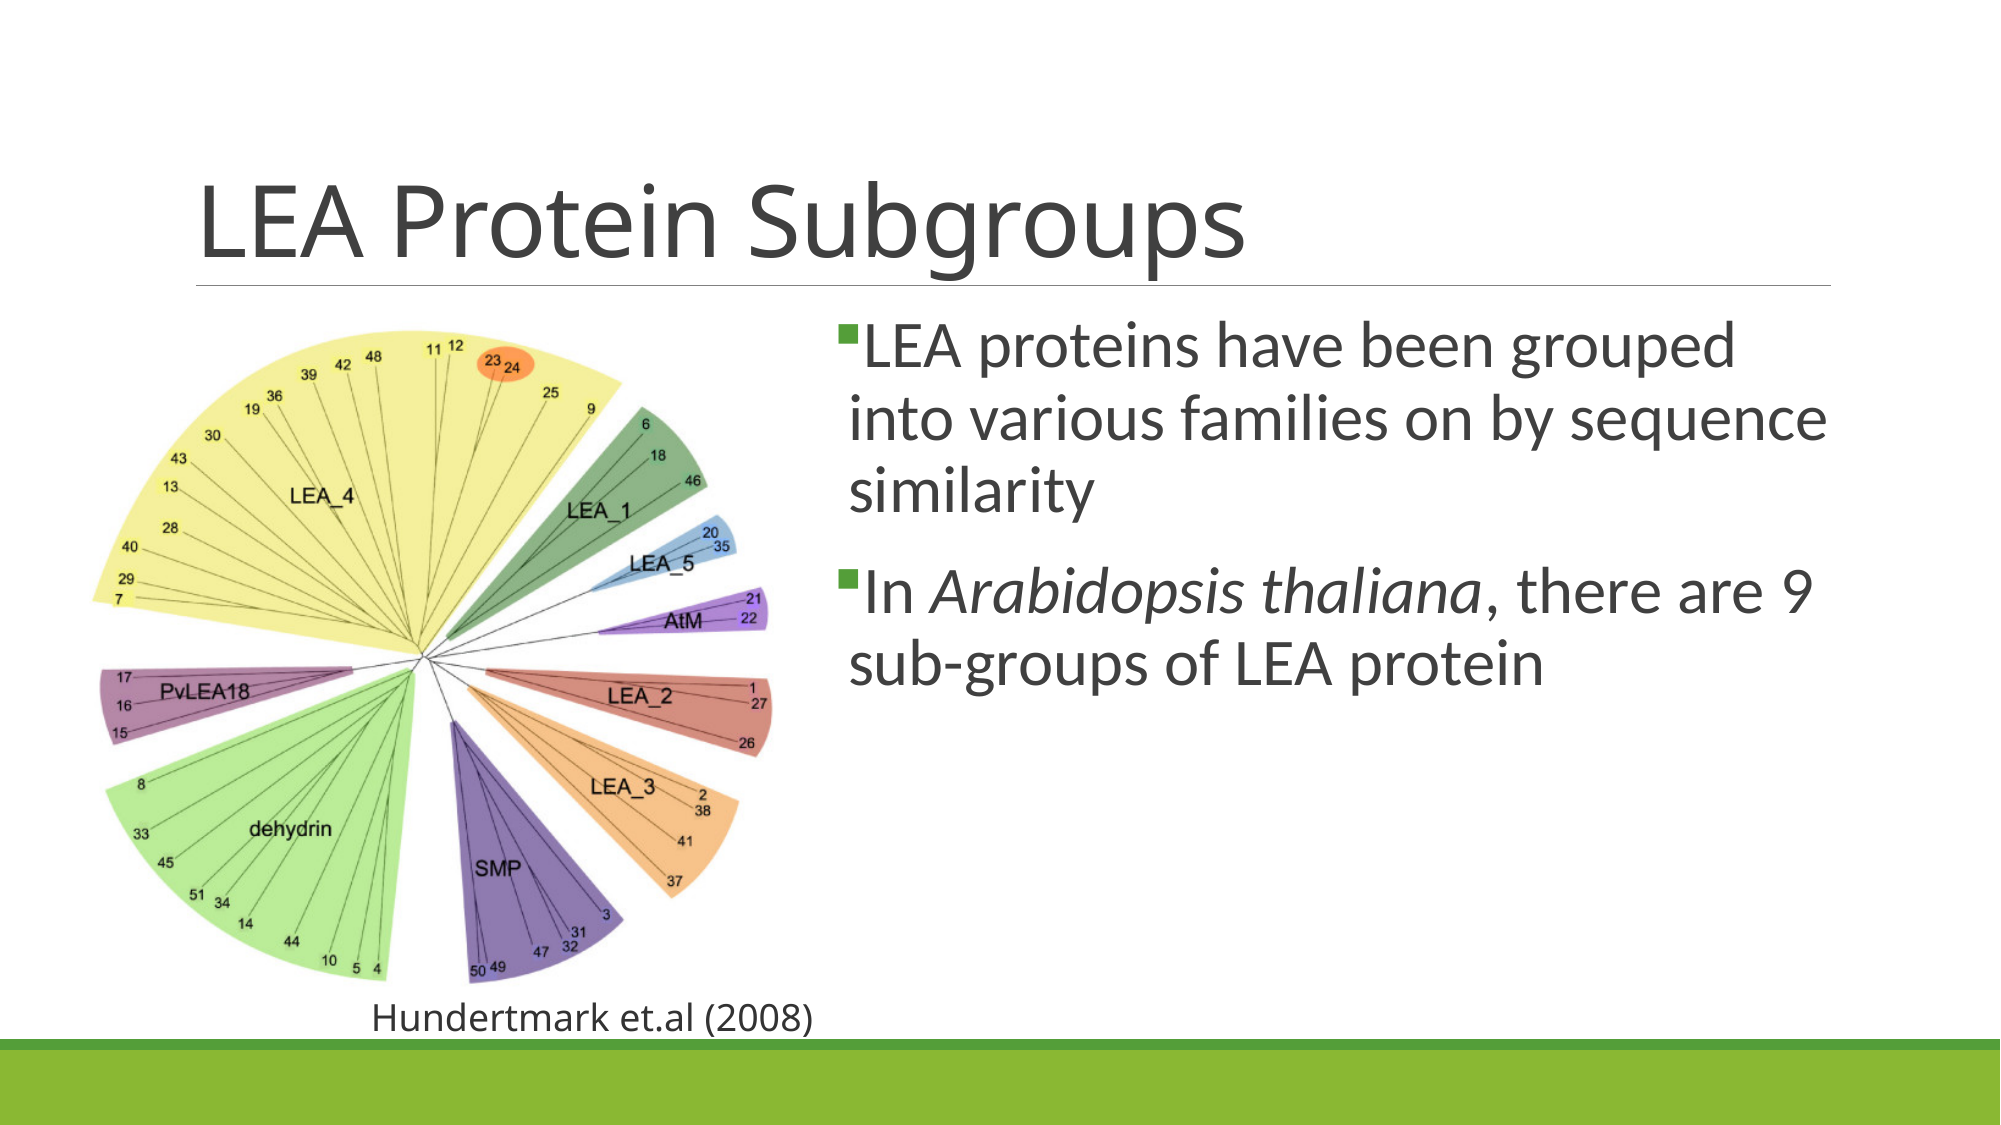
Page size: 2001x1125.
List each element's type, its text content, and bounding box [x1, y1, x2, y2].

list LEA proteins have been grouped into various families on by sequence similarity In Arabidopsis thaliana, there are 9 sub-groups of LEA protein [833, 302, 1830, 963]
title LEA Protein Subgroups [180, 47, 1830, 285]
picture [69, 302, 804, 1018]
text_box Hundertmark et.al (2008) [346, 986, 829, 1047]
